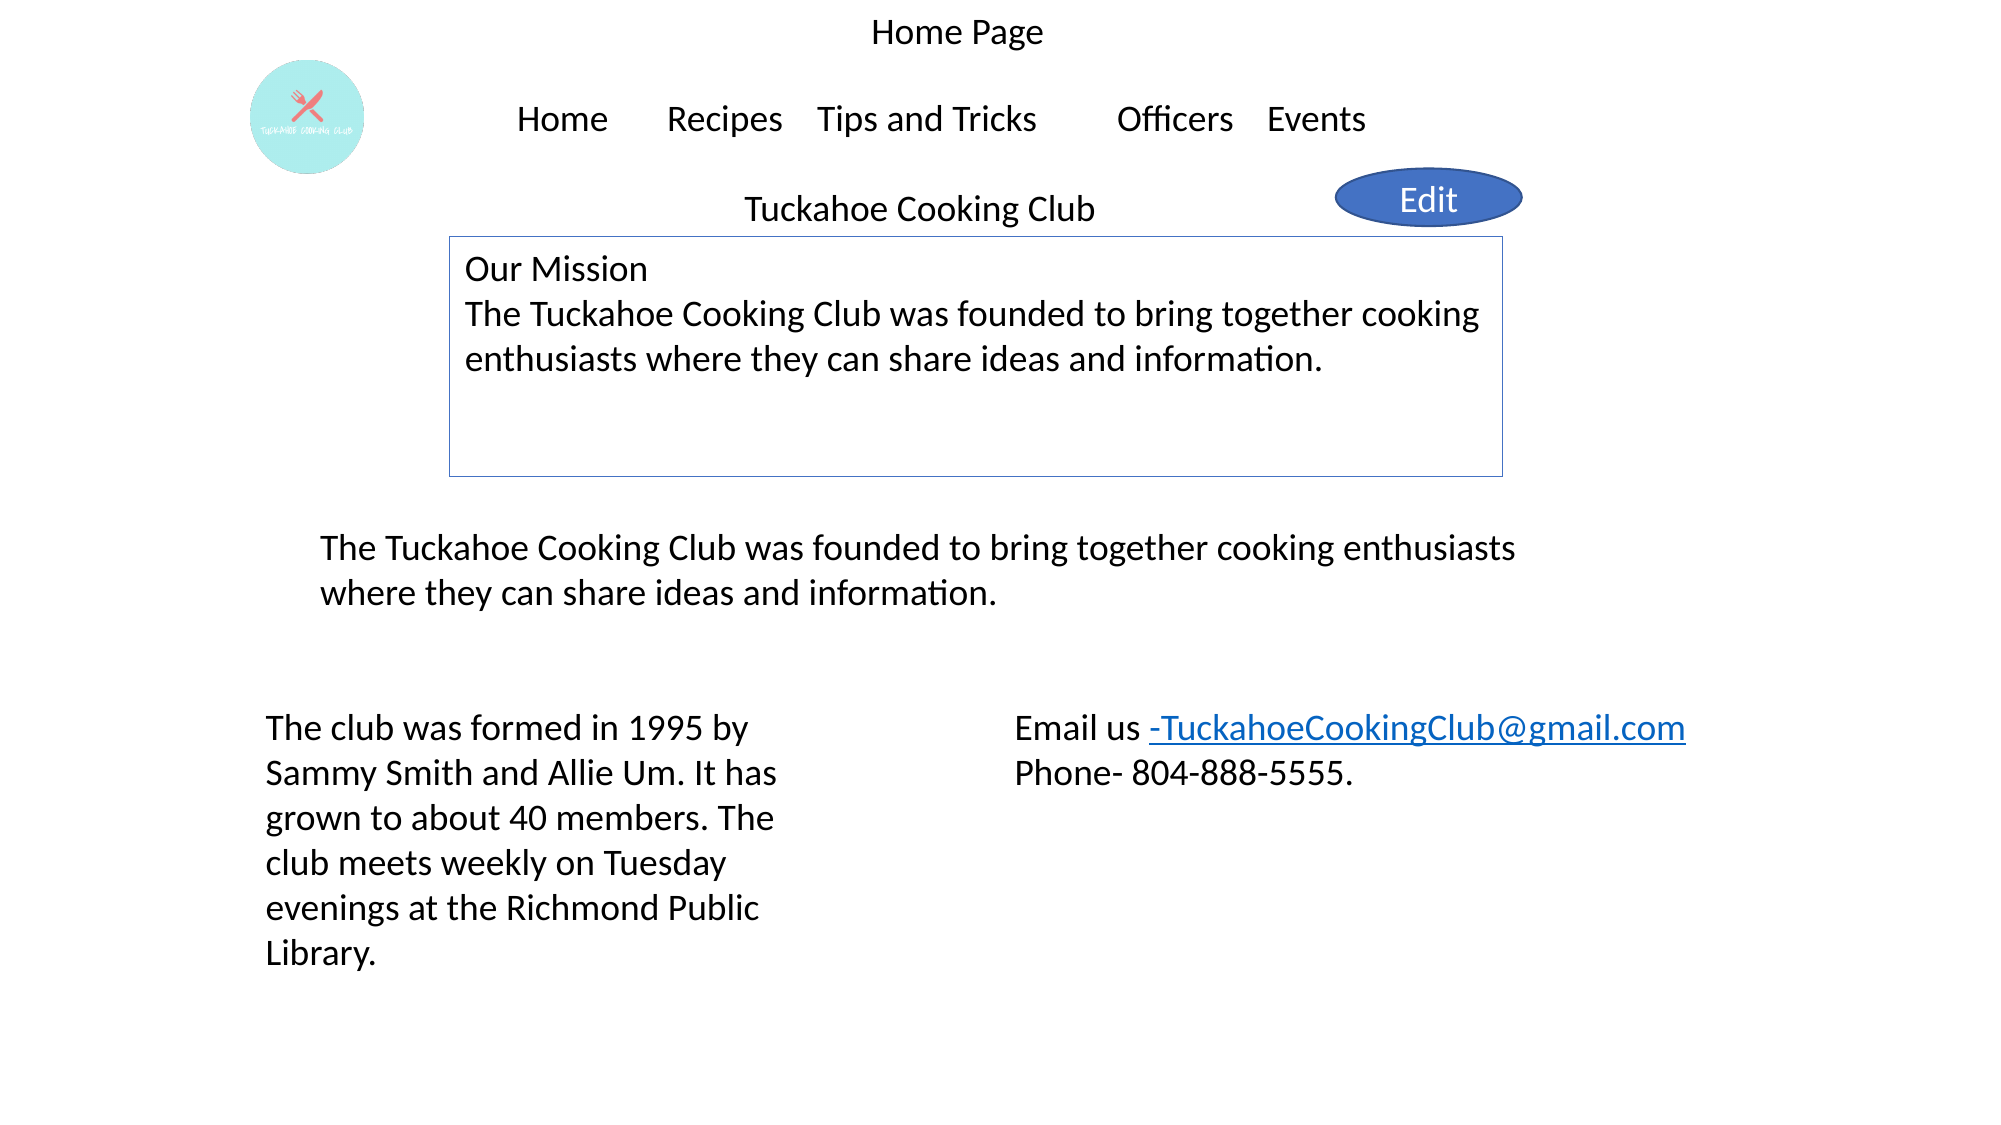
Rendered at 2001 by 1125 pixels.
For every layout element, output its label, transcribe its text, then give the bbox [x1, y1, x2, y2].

picture [250, 60, 364, 174]
text_box Tuckahoe Cooking Club [729, 176, 1522, 236]
text_box The club was formed in 1995 by Sammy Smith and Allie Um. It has grown to about 40 members. The club meets weekly on Tuesday evenings at the Richmond Public Library. [250, 695, 802, 981]
text_box Our Mission The Tuckahoe Cooking Club was founded to bring together cooking enthusiasts where they can share ideas and information. [449, 236, 1503, 477]
text_box The Tuckahoe Cooking Club was founded to bring together cooking enthusiasts where they can share ideas and information. [305, 515, 1611, 621]
text_box Home Page [856, 0, 1060, 60]
text_box Home Recipes Tips and Tricks Officers Events [502, 86, 1750, 147]
text_box Edit [1334, 167, 1523, 228]
text_box Email us -TuckahoeCookingClub@gmail.com Phone- 804-888-5555. [999, 695, 1947, 891]
